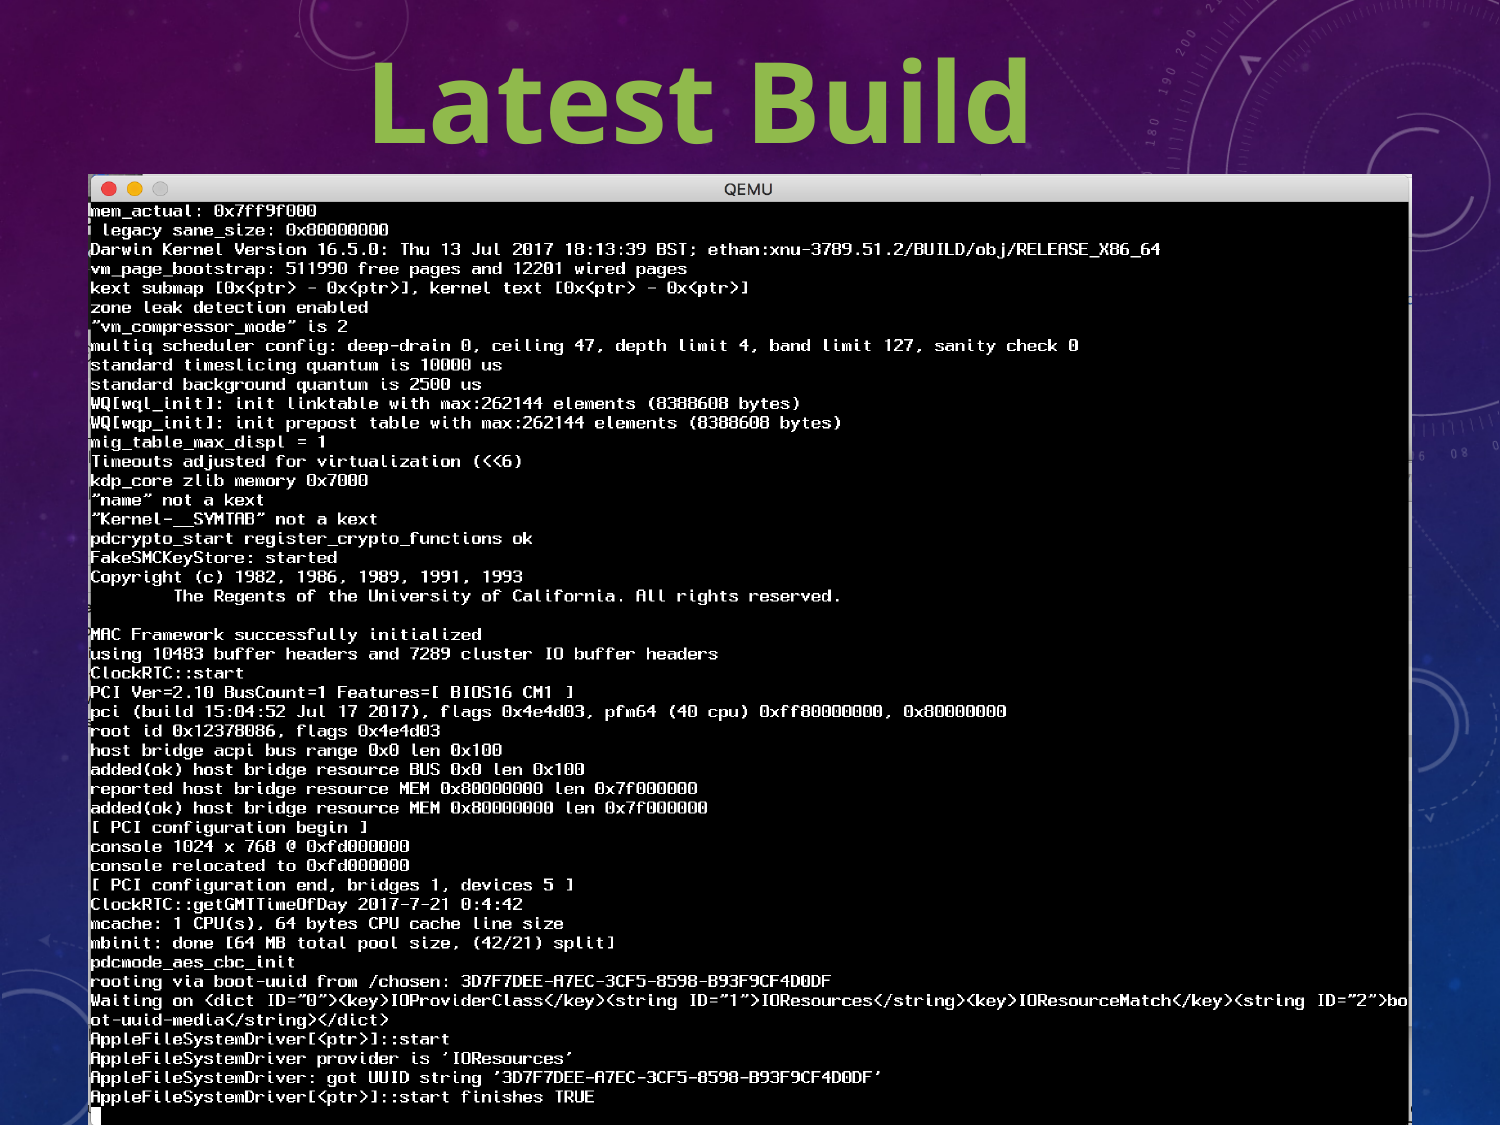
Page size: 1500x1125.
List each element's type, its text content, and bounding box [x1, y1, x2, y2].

picture [0, 0, 1500, 1125]
text_box Latest Build [349, 23, 1080, 173]
